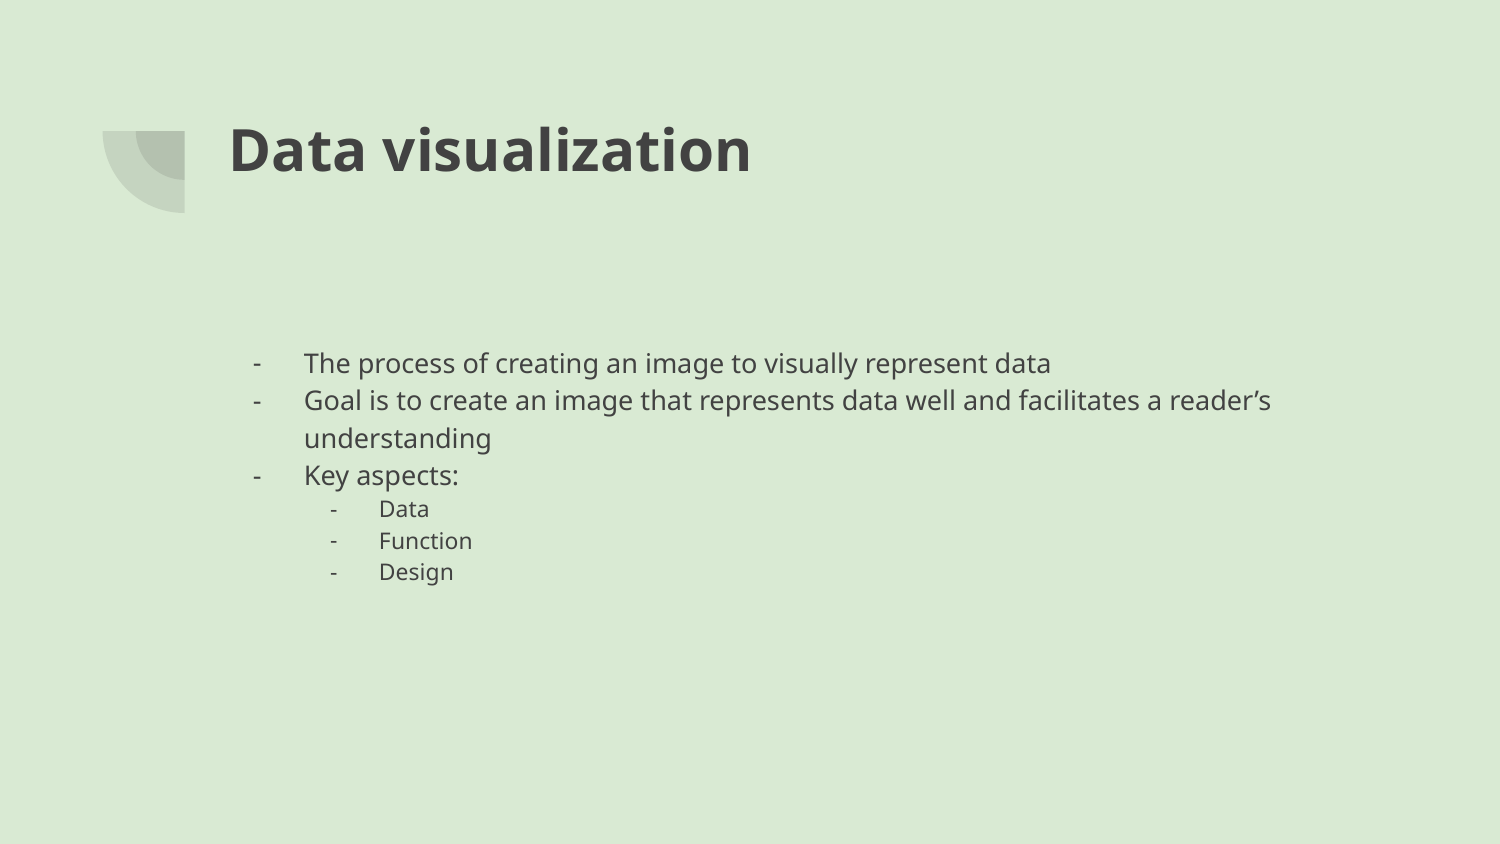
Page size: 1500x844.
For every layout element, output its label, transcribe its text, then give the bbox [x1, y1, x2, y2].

title Data visualization [213, 98, 1368, 263]
list The process of creating an image to visually represent data Goal is to create an image that represents data well and facilitates a reader’s understanding Key aspects: Data Function Design [213, 326, 1368, 744]
